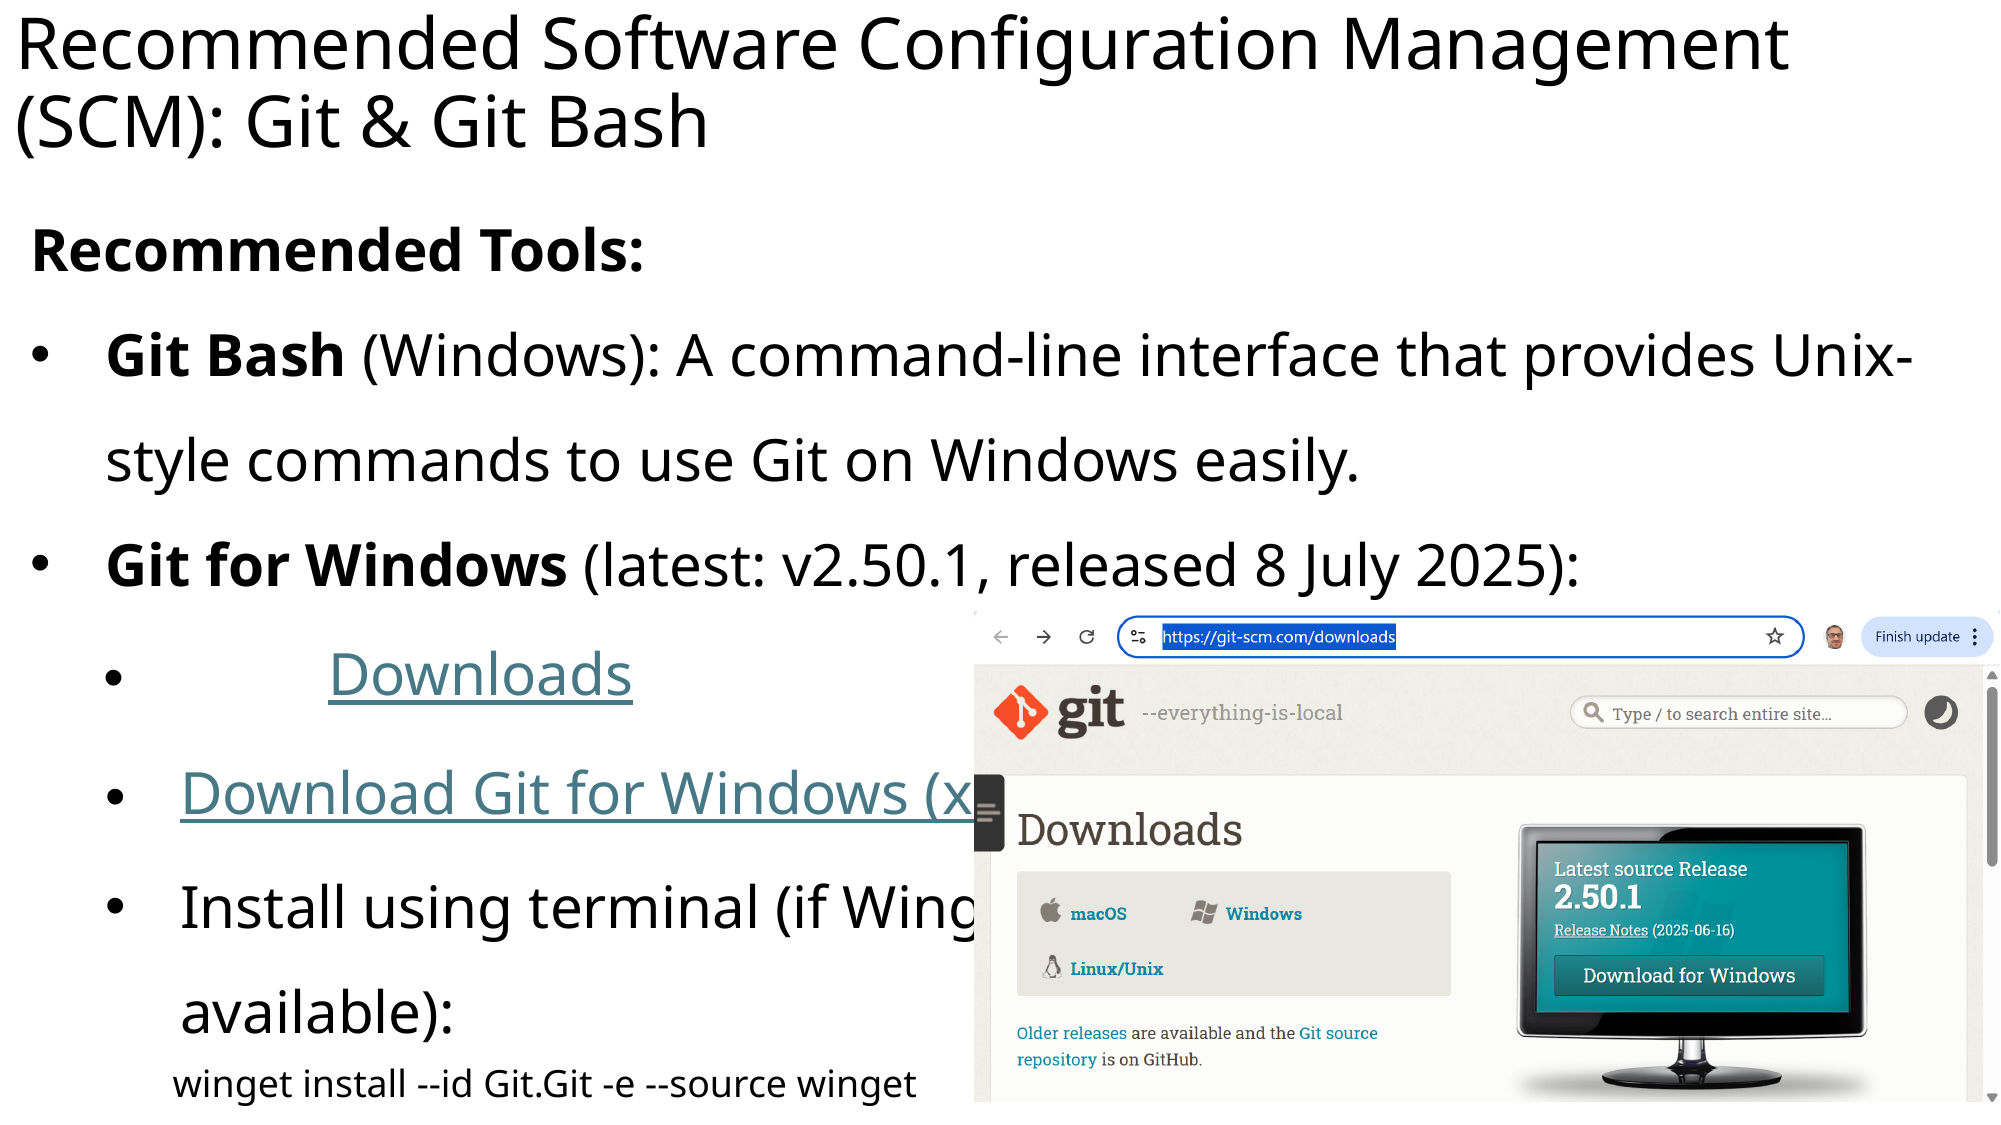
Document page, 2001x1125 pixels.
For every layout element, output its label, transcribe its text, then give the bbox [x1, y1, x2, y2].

title Recommended Software Configuration Management (SCM): Git & Git Bash [0, 0, 2000, 171]
picture [973, 611, 2000, 1102]
text_box Recommended Tools: Git Bash (Windows): A command-line interface that provides Unix-style commands to use Git on Windows easily. Git for Windows (latest: v2.50.1, released 8 July 2025): Downloads Download Git for Windows (x64) Install using terminal (if Winget is available): [15, 170, 1985, 1053]
text_box winget install --id Git.Git -e --source winget [157, 1052, 974, 1113]
